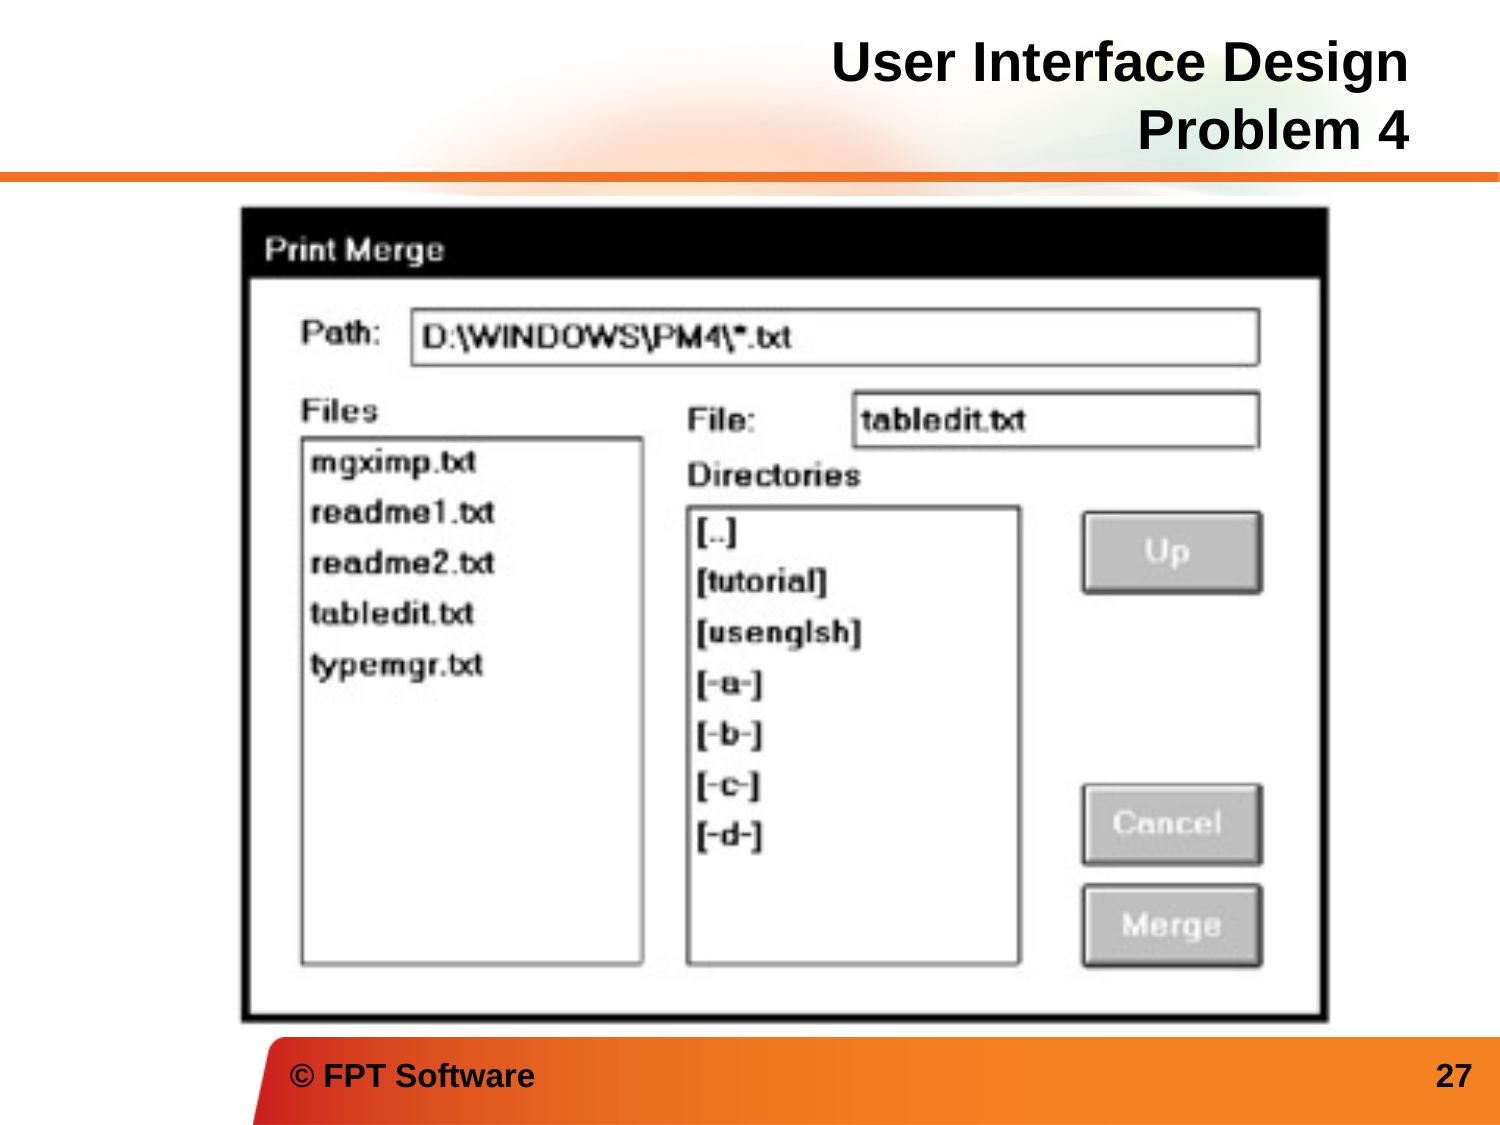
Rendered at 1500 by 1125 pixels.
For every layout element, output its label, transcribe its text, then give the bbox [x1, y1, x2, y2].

picture [253, 1037, 1500, 1125]
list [230, 196, 1340, 1031]
title User Interface Design Problem 4 [437, 24, 1425, 161]
picture [0, 0, 1500, 486]
